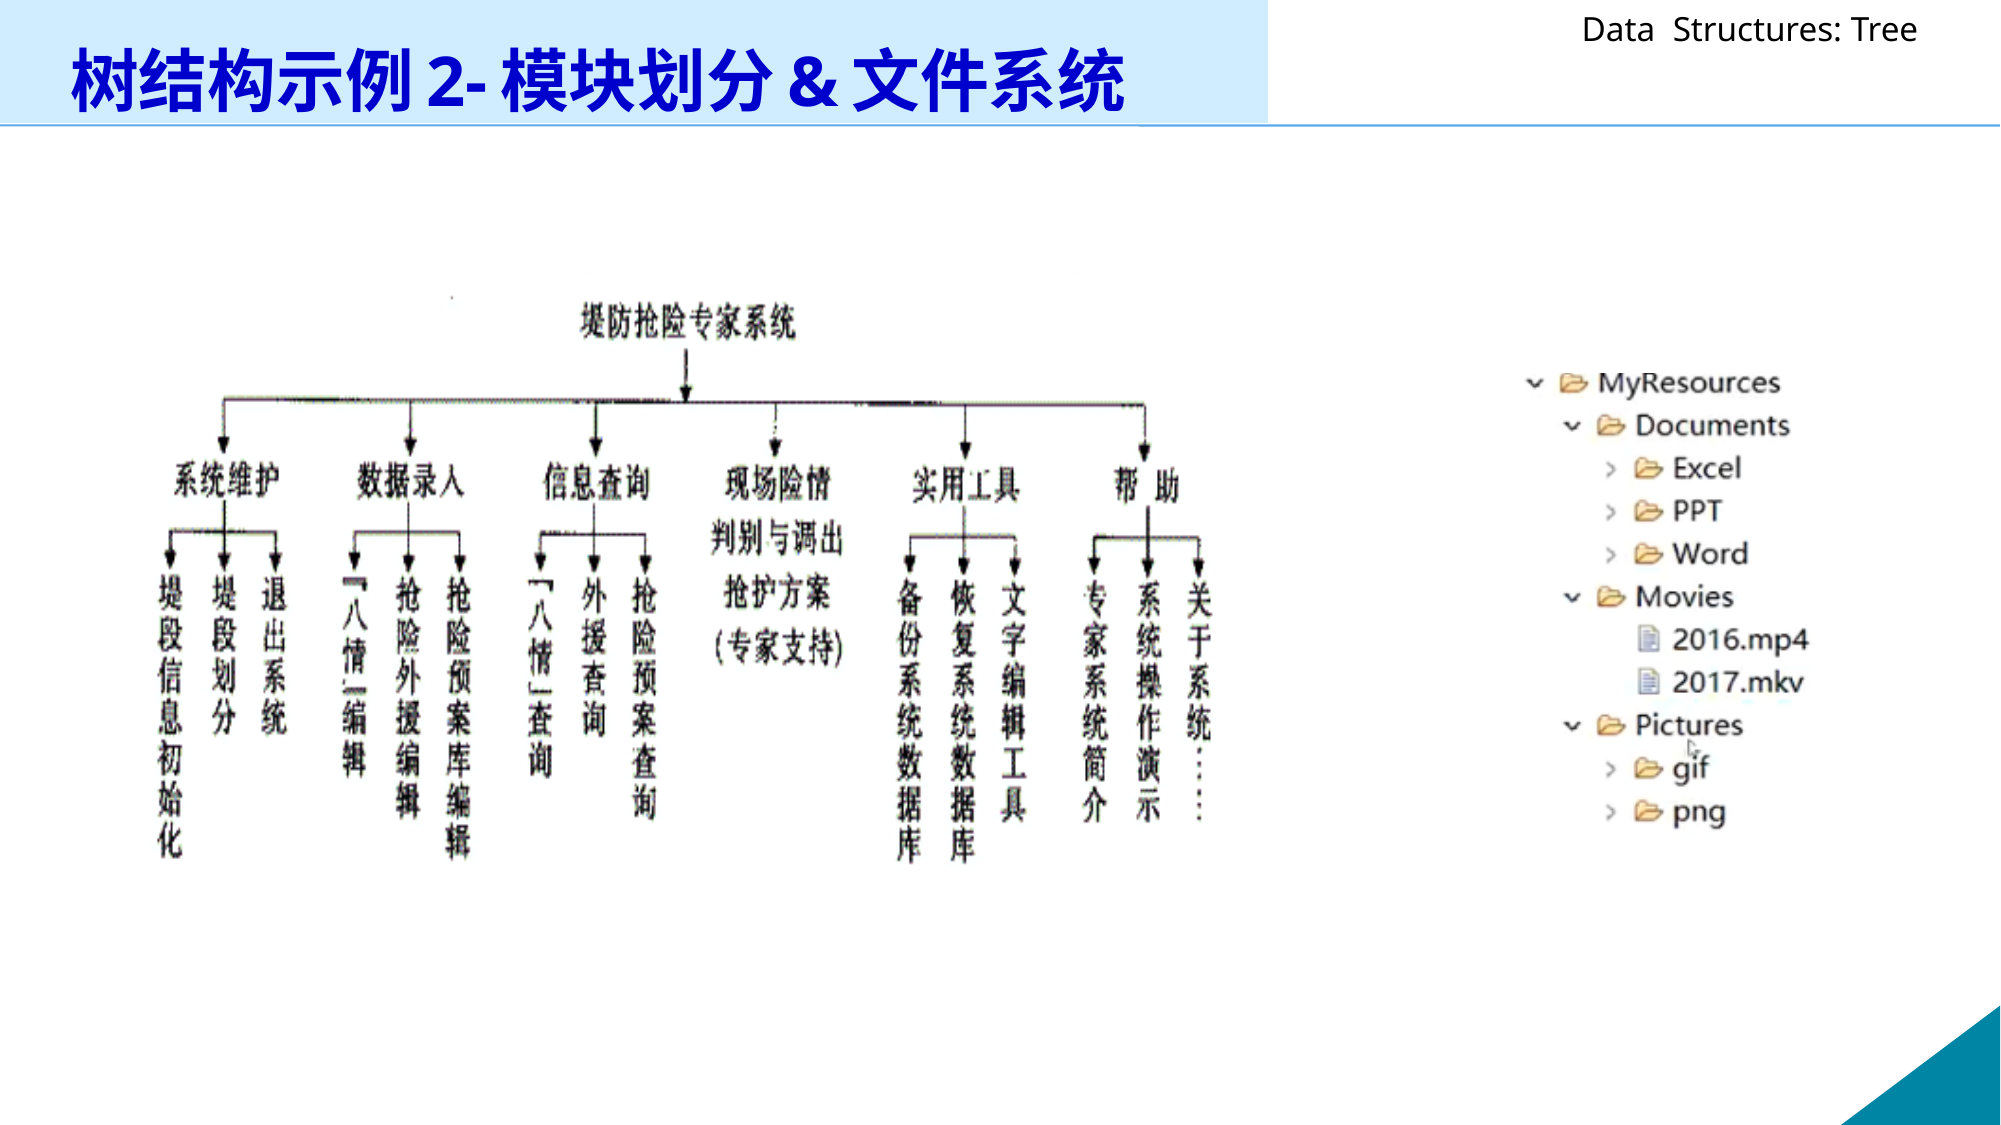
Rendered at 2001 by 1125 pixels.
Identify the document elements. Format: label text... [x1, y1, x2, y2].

title 树结构示例2-模块划分&文件系统 [55, 0, 1343, 129]
picture [137, 278, 1245, 914]
picture [1507, 373, 1839, 842]
